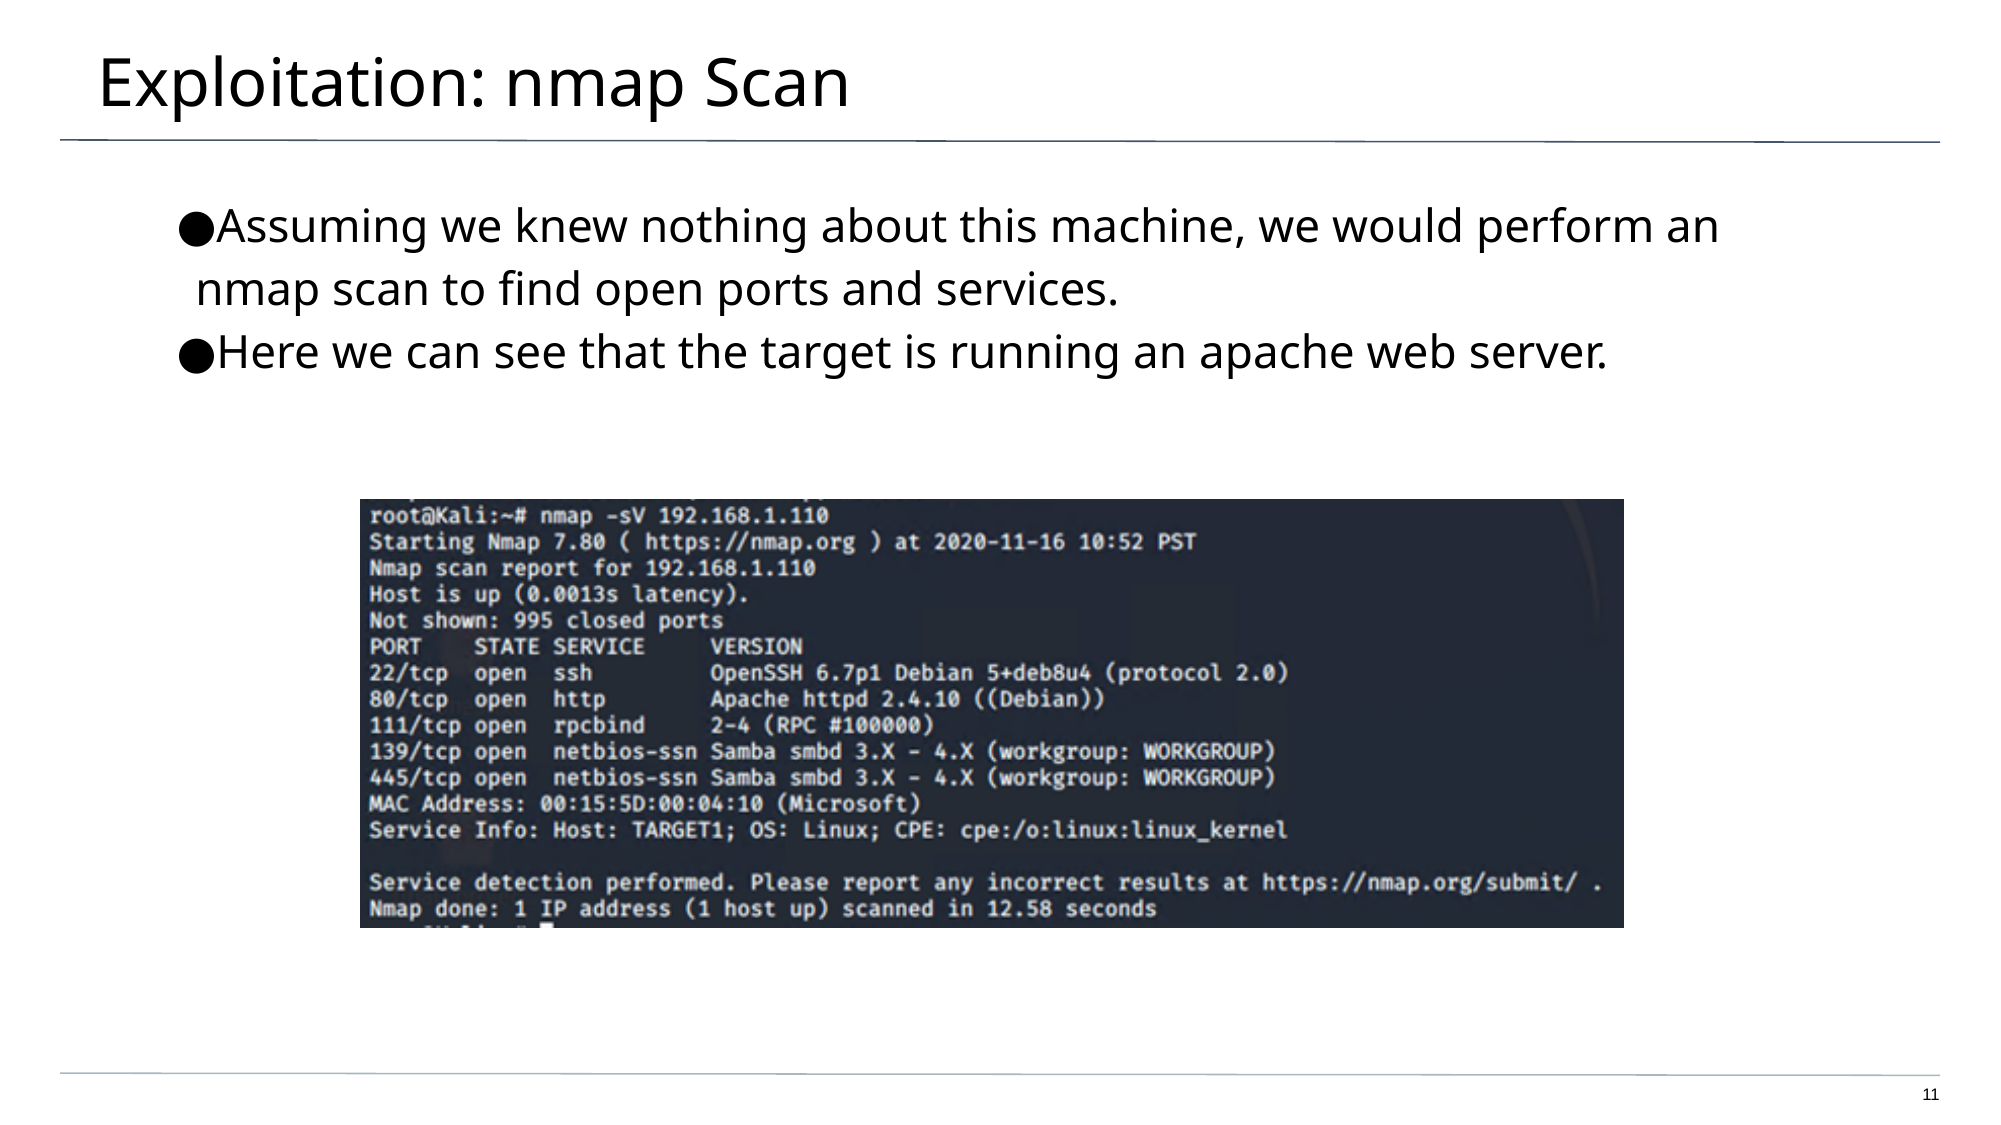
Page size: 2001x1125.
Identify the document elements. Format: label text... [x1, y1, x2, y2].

picture [360, 498, 1624, 929]
title Exploitation: nmap Scan [0, 0, 2000, 117]
list Assuming we knew nothing about this machine, we would perform an nmap scan to find open ports and services. Here we can see that the target is running an apache web server. [57, 188, 1940, 998]
slide_number ‹#› [1882, 1084, 1940, 1108]
